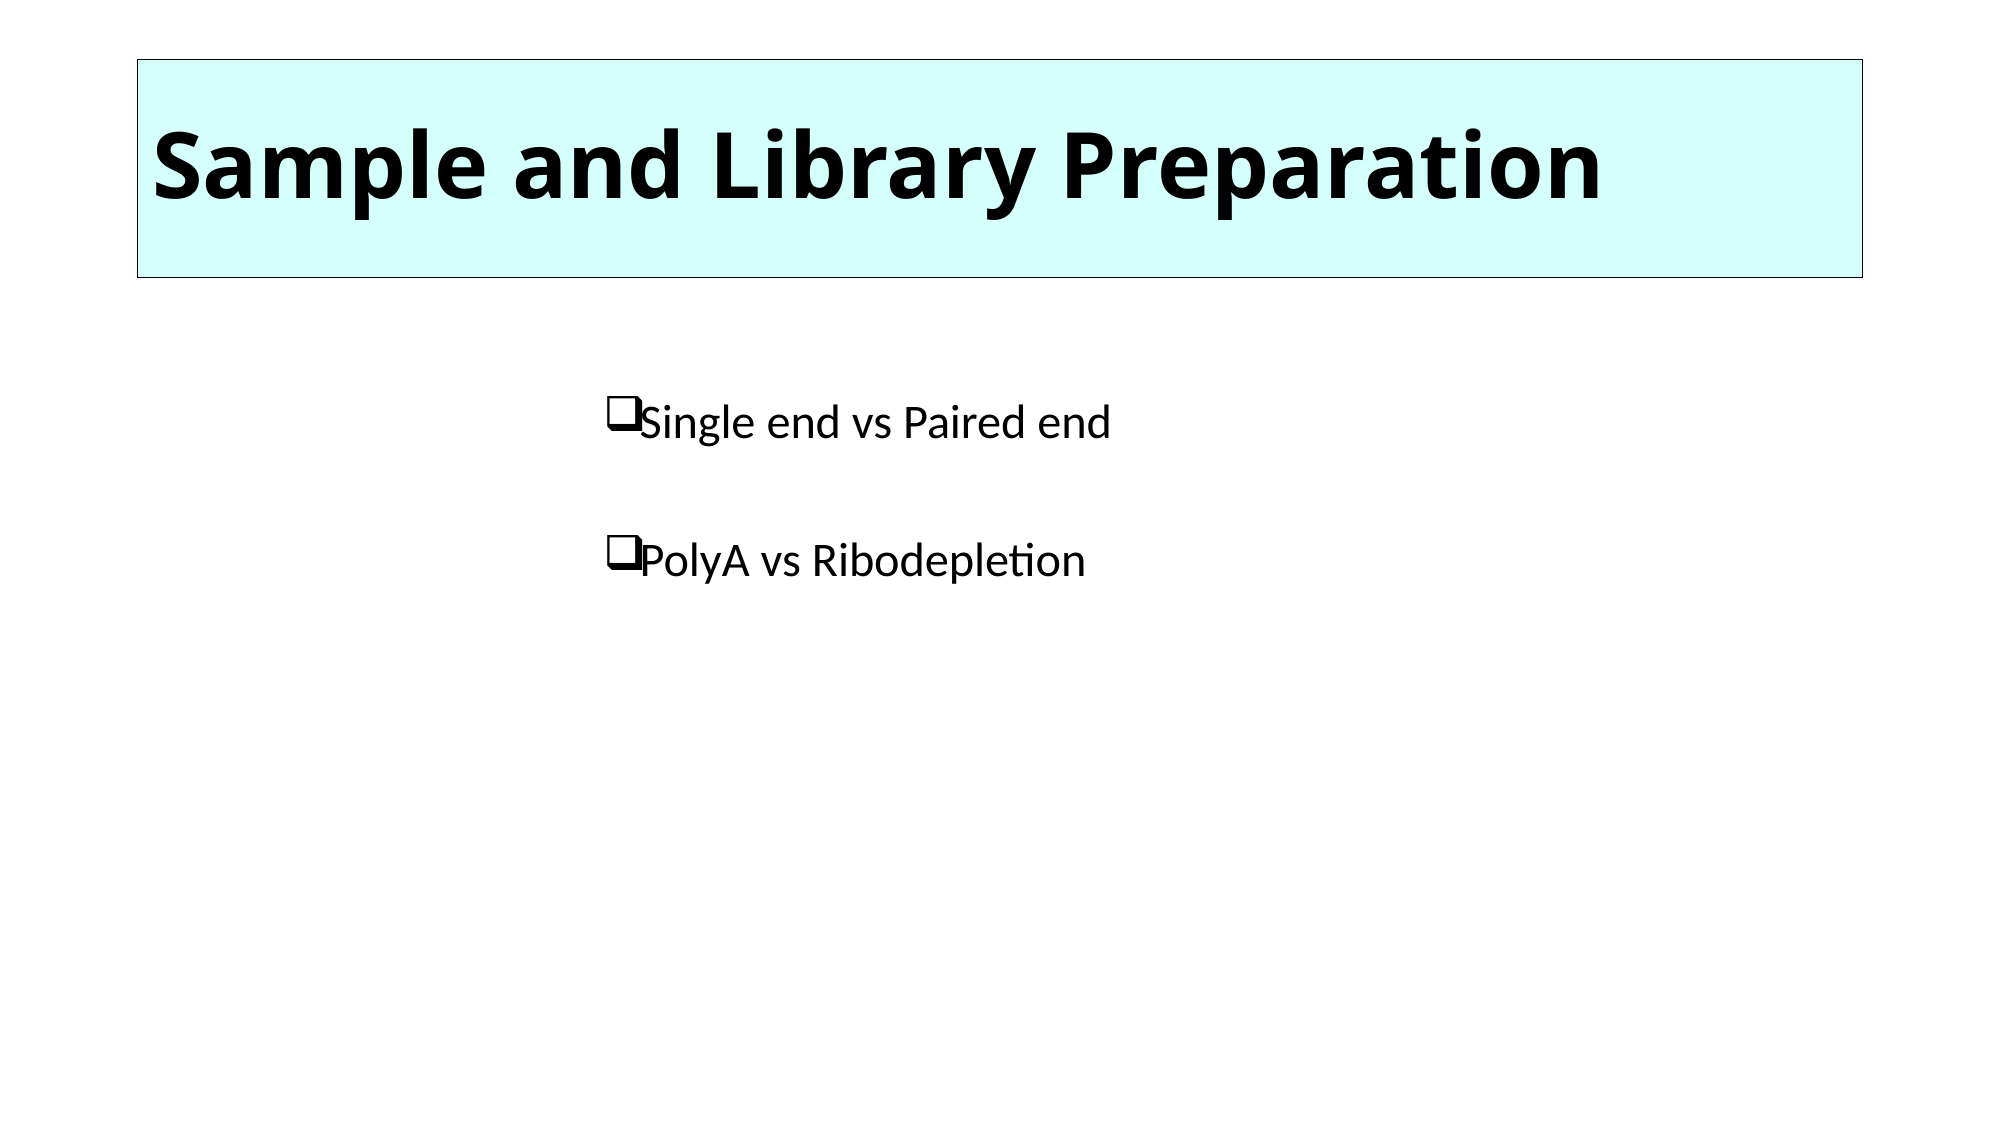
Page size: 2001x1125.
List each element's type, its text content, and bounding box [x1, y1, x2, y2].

list Single end vs Paired end PolyA vs Ribodepletion [588, 389, 1529, 596]
title Sample and Library Preparation [137, 59, 1863, 278]
